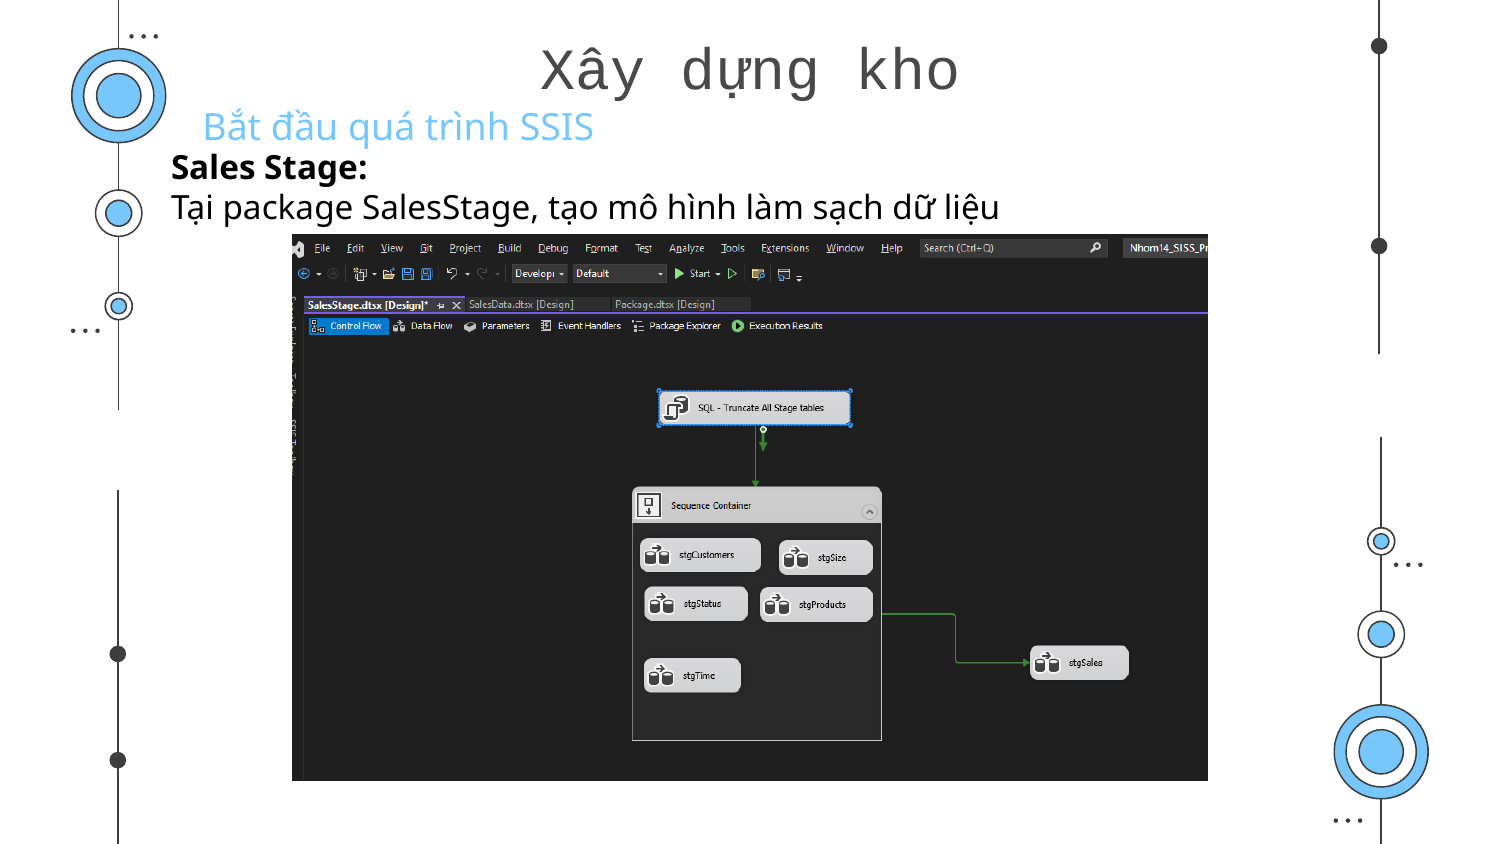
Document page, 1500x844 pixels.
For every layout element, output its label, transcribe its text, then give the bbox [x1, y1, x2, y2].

text_box Sales Stage: Tại package SalesStage, tạo mô hình làm sạch dữ liệu [156, 150, 1337, 223]
title Xây dựng kho [299, 16, 1201, 111]
text_box Bắt đầu quá trình SSIS [144, 87, 653, 153]
picture [291, 234, 1208, 782]
